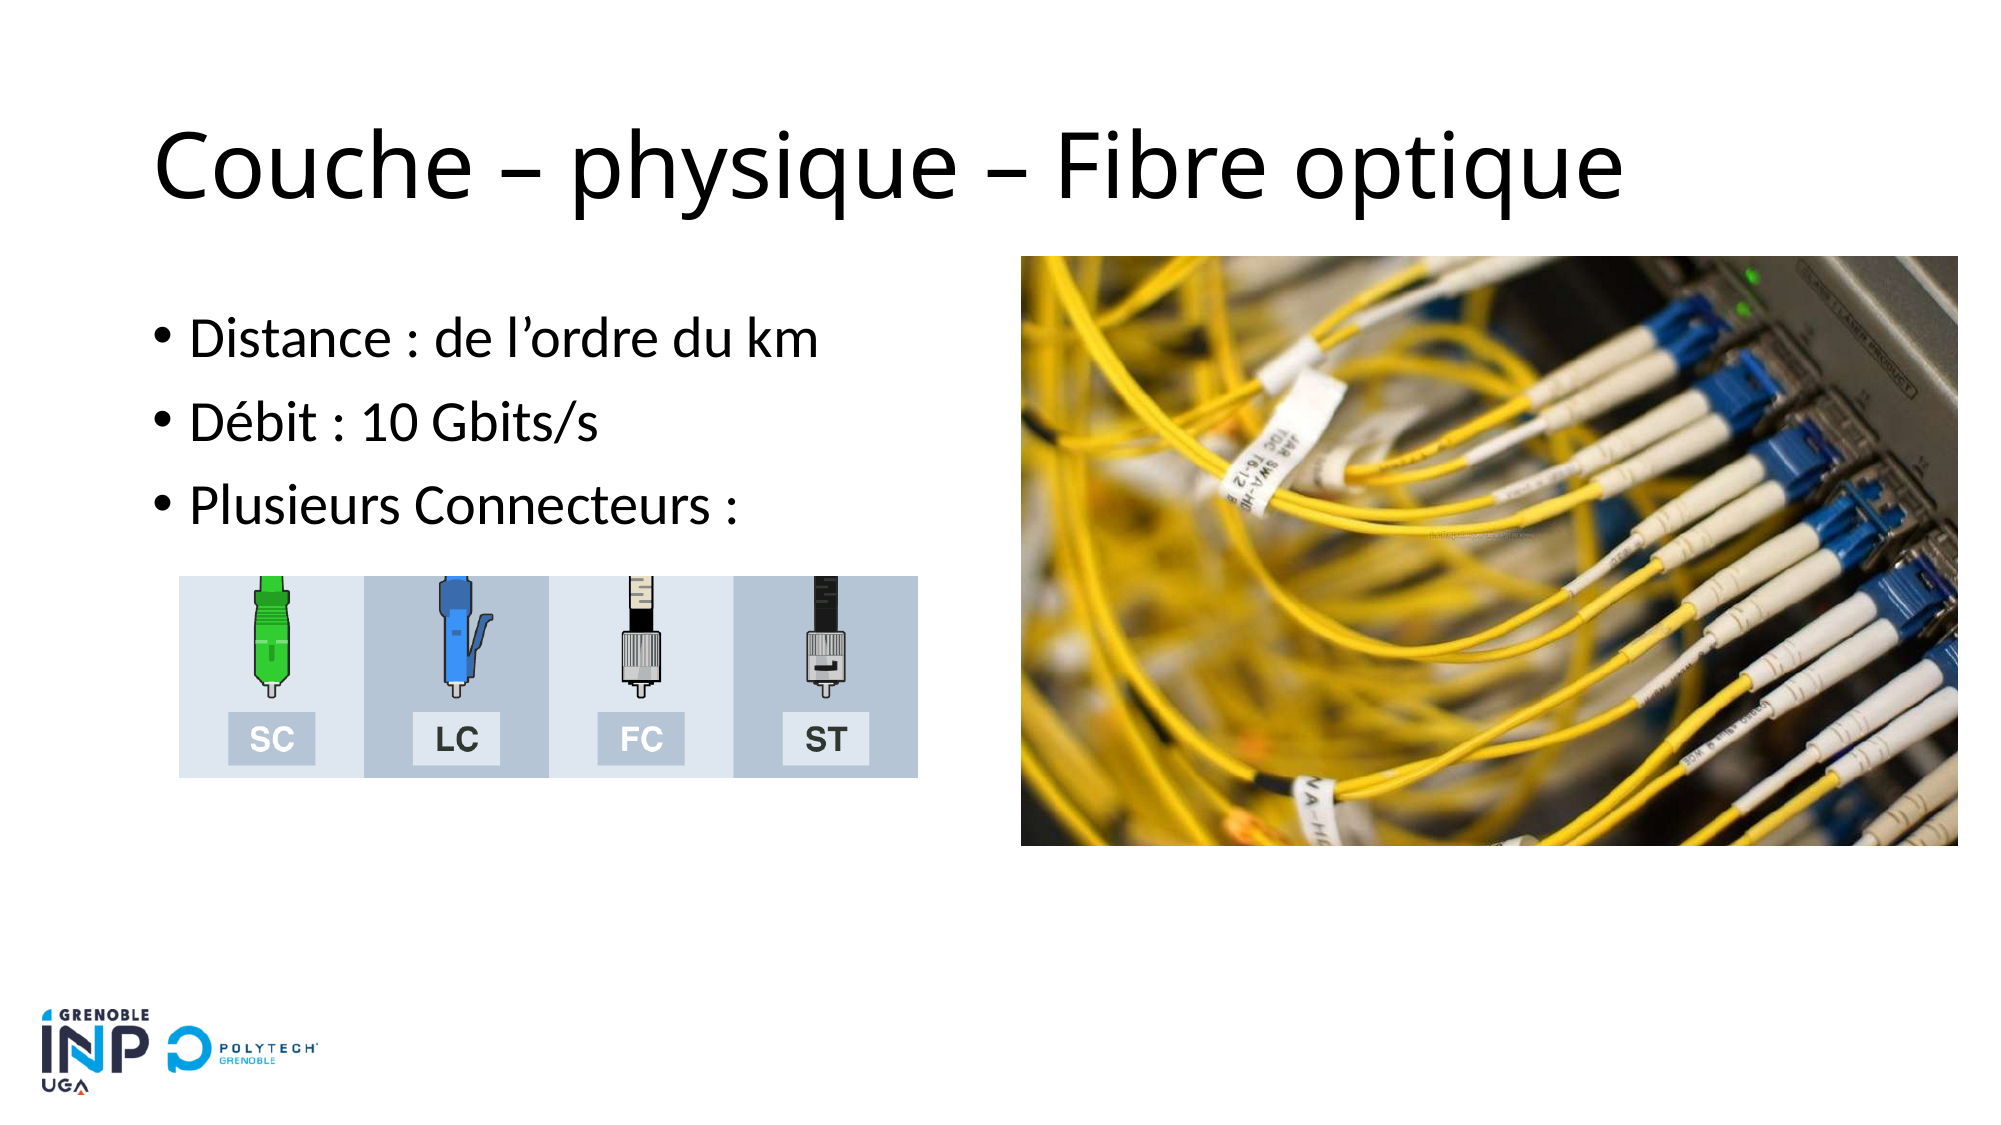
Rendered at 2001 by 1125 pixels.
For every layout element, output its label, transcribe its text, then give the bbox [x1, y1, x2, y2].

picture [1021, 256, 1958, 846]
title Couche – physique – Fibre optique [137, 59, 1863, 278]
picture [42, 1009, 318, 1095]
picture [179, 576, 918, 778]
list Distance : de l’ordre du km Débit : 10 Gbits/s Plusieurs Connecteurs : [137, 299, 1863, 1014]
